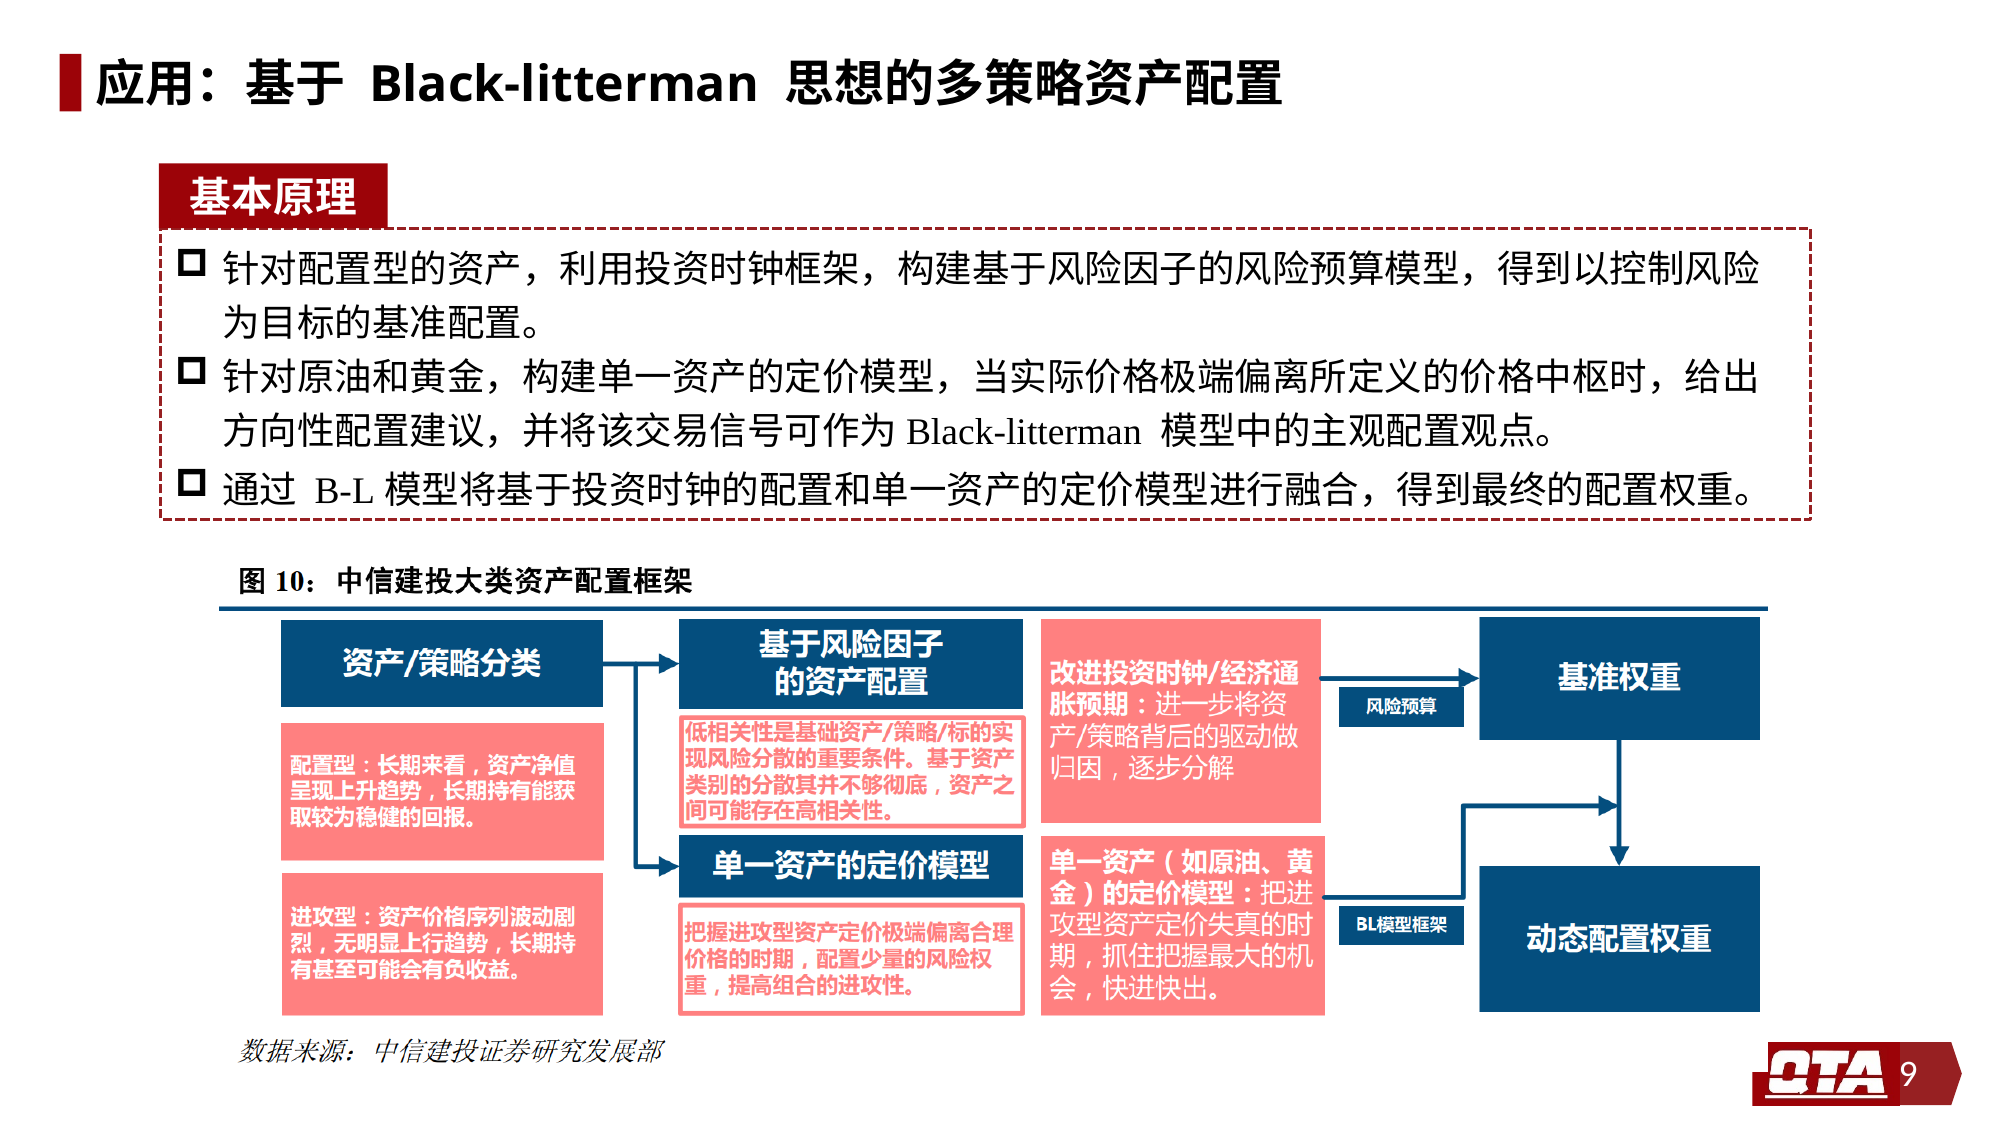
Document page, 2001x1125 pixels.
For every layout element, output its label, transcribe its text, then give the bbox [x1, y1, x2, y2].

title 应用：基于 Black-litterman 思想的多策略资产配置 [80, 24, 1425, 147]
text_box 针对配置型的资产，利用投资时钟框架，构建基于风险因子的风险预算模型，得到以控制风险为目标的基准配置。 针对原油和黄金，构建单一资产的定价模型，当实际价格极端偏离所定义的价格中枢时，给出方向性配置建议，并将该交易信号可作为Black-litterman 模型中的主观配置观点。 通过 B-L模型将基于投资时钟的配置和单一资产的定价模型进行融合，得到最终的配置权重。 [160, 228, 1811, 520]
picture [1752, 1102, 1900, 1106]
text_box 基本原理 [158, 163, 388, 229]
slide_number 9 [1482, 1041, 1933, 1102]
picture [203, 545, 1768, 1072]
